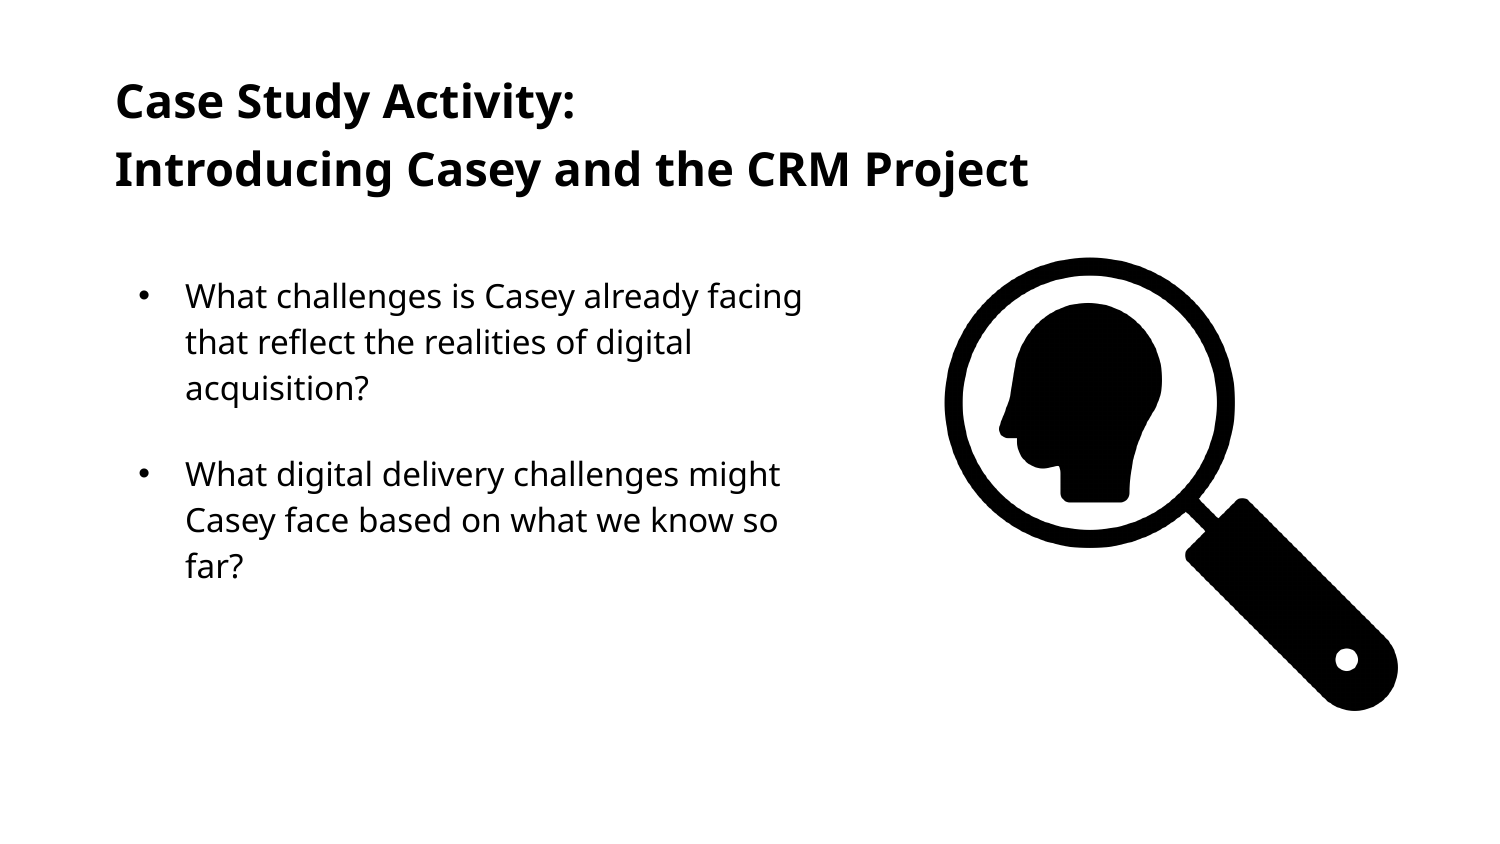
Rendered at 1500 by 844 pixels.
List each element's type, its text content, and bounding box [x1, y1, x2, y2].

text_box [99, 157, 655, 212]
text_box What challenges is Casey already facing that reflect the realities of digital acquisition? What digital delivery challenges might Casey face based on what we know so far? [99, 212, 838, 642]
title Case Study Activity: Introducing Casey and the CRM Project [99, 99, 1307, 157]
picture [898, 212, 1443, 756]
